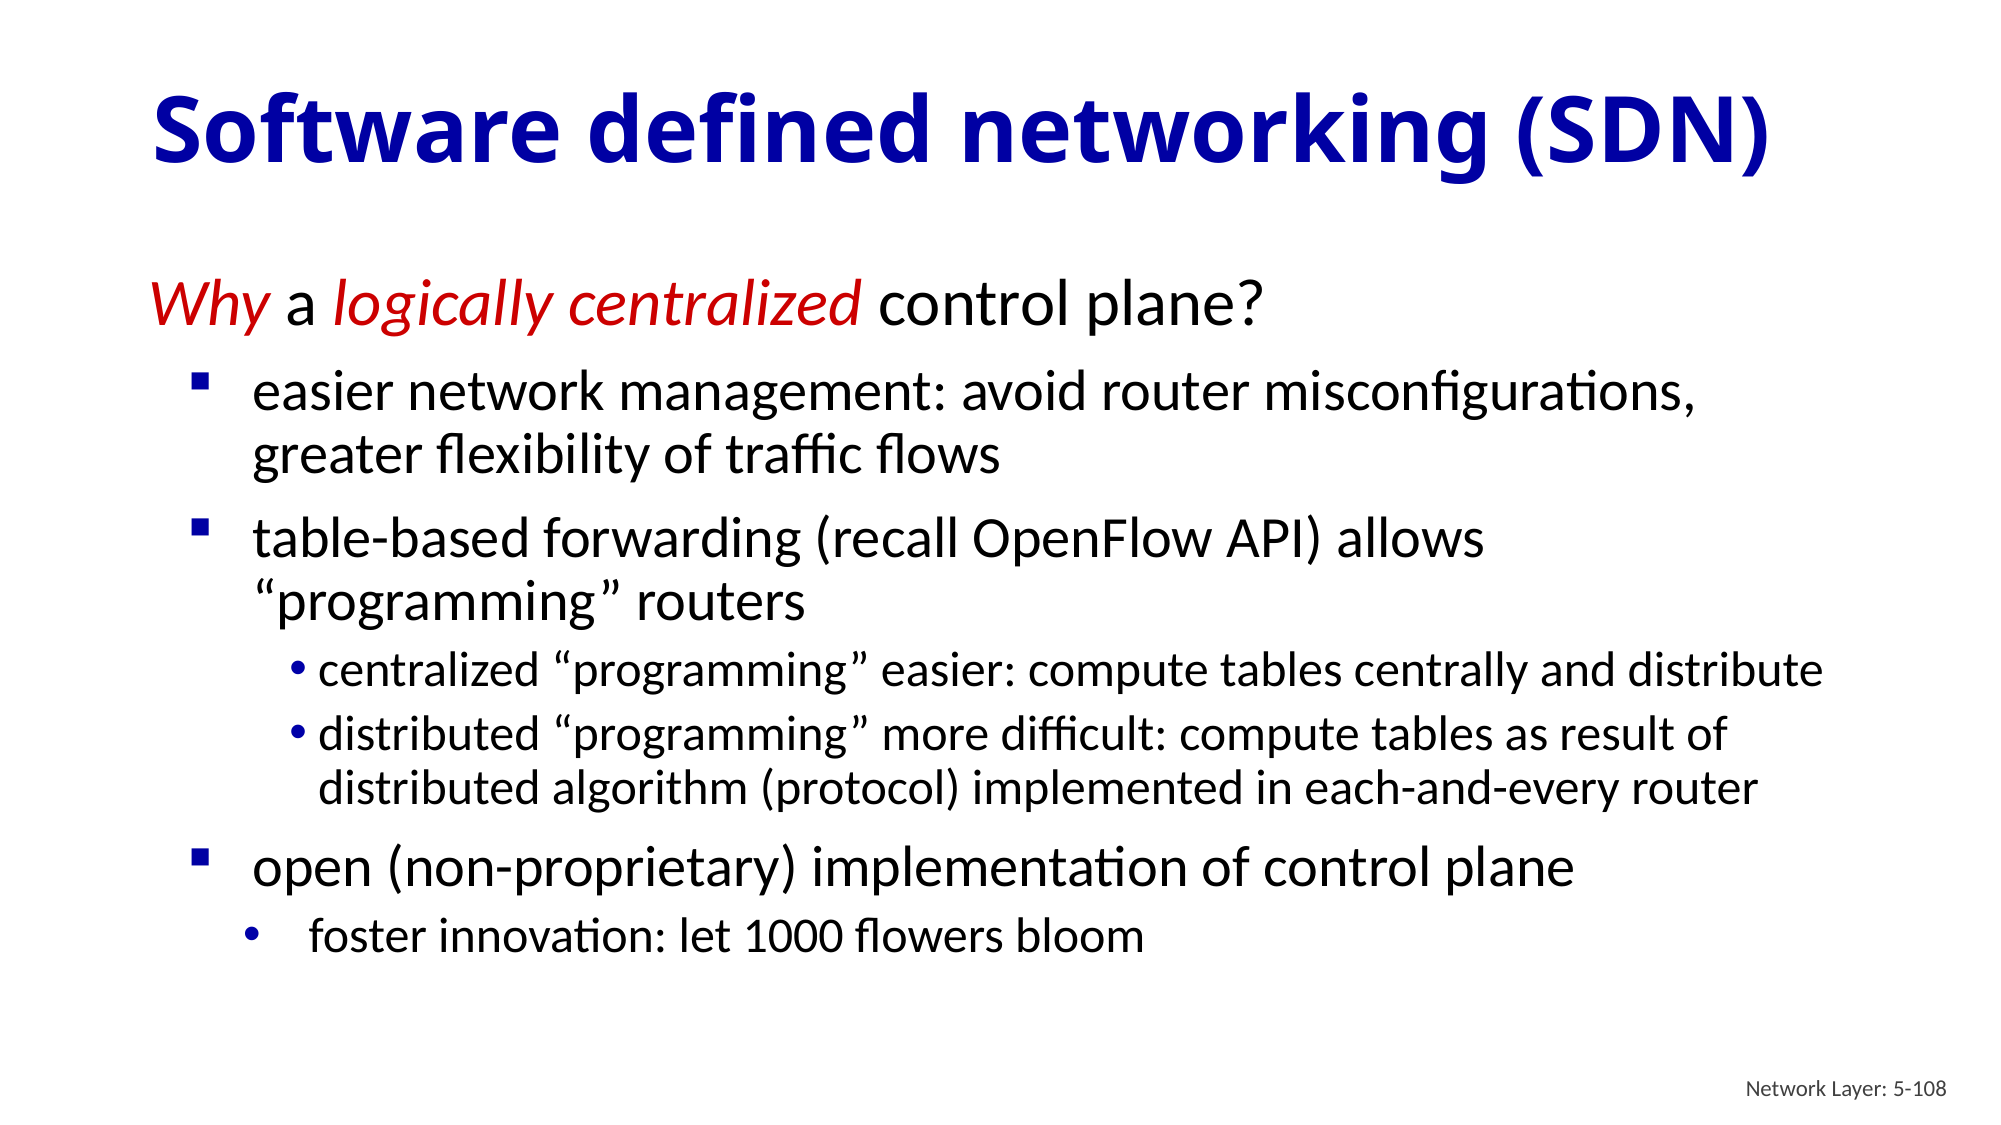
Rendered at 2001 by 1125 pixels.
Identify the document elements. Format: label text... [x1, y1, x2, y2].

slide_number Network Layer: 5-108 [1512, 1056, 1963, 1117]
list Why a logically centralized control plane? easier network management: avoid router misconfigurations, greater flexibility of traffic flows table-based forwarding (recall OpenFlow API) allows “programming” routers centralized “programming” easier: compute tables centrally and distribute distributed “programming” more difficult: compute tables as result of distributed algorithm (protocol) implemented in each-and-every router open (non-proprietary) implementation of control plane foster innovation: let 1000 flowers bloom [133, 260, 1859, 974]
title Software defined networking (SDN) [137, 59, 1863, 207]
